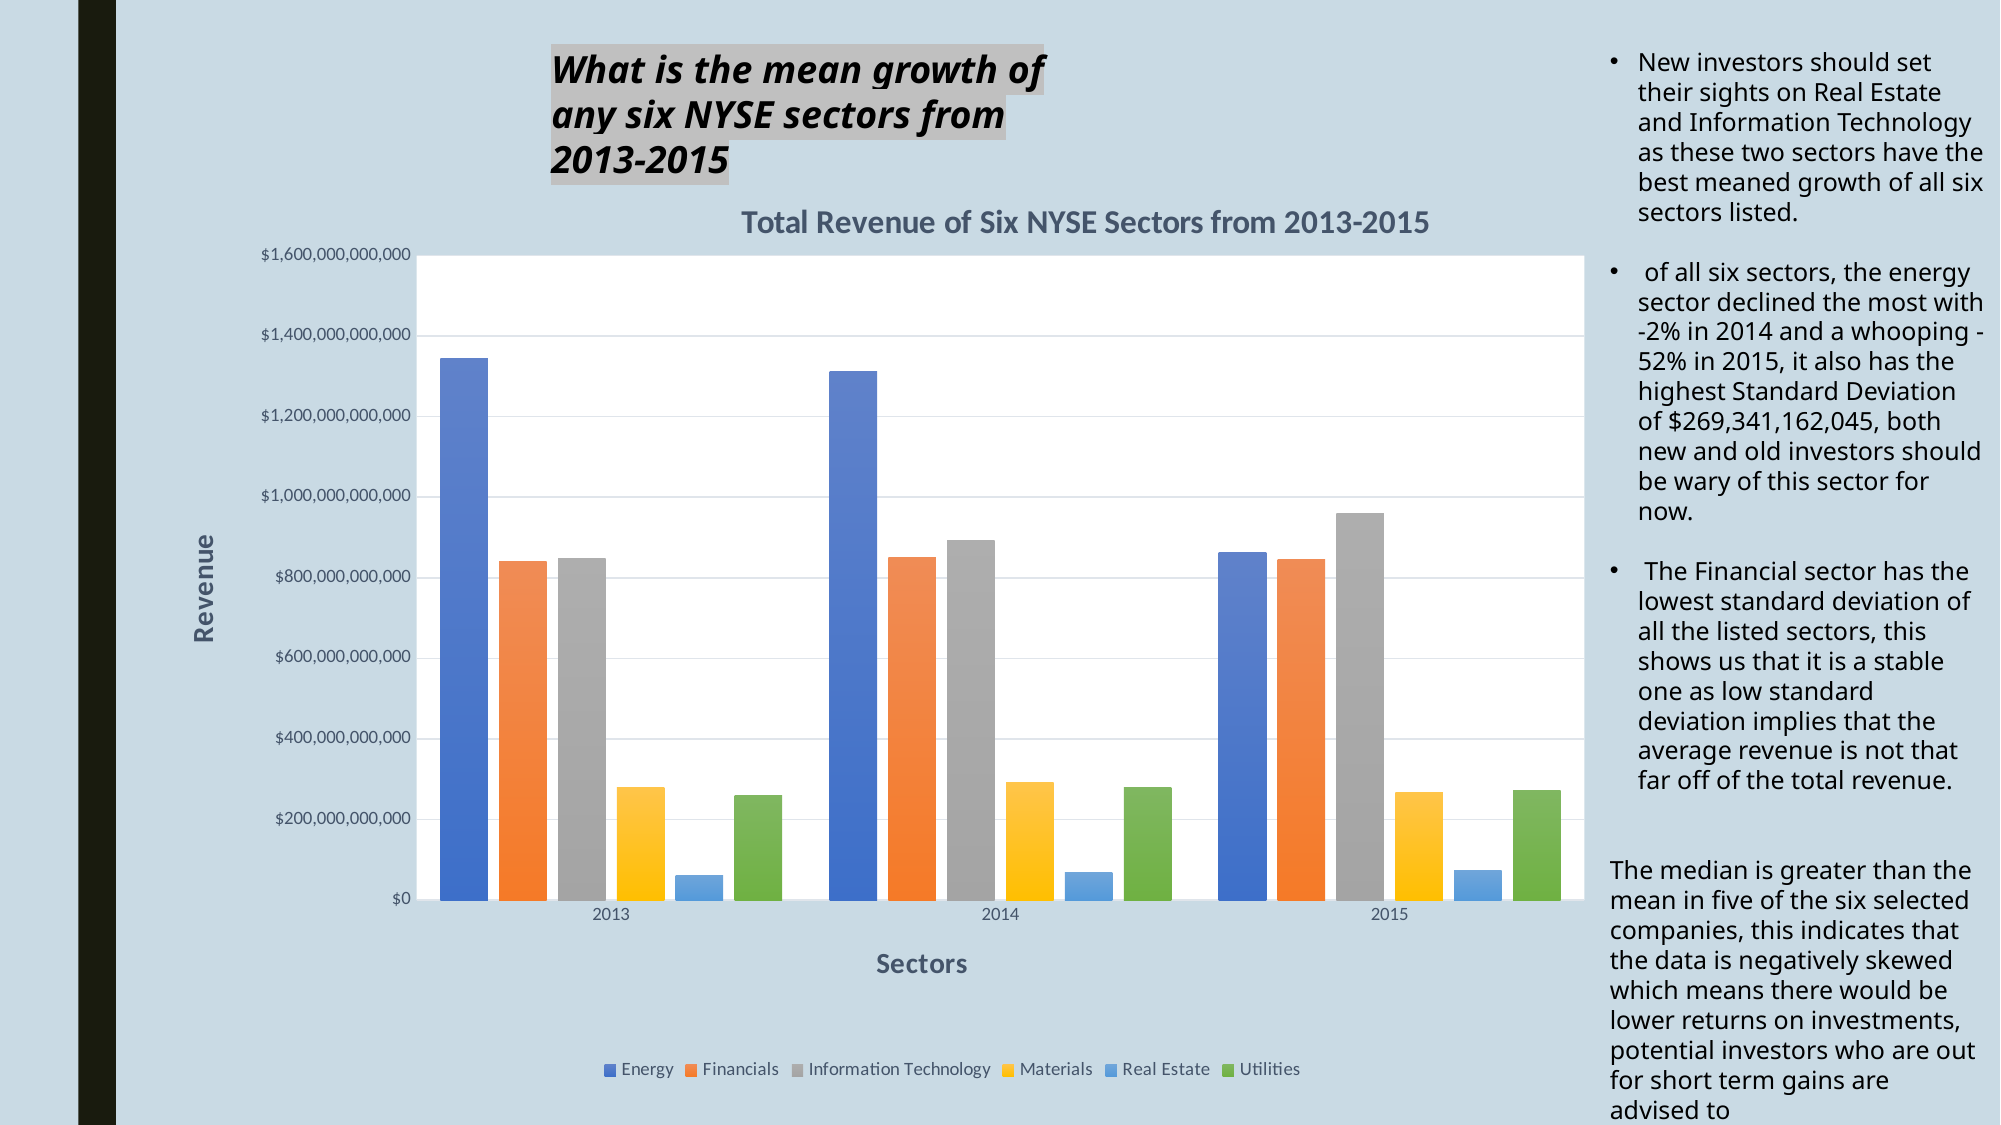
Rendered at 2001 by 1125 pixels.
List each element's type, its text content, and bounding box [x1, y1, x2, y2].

chart [179, 173, 1727, 1086]
text_box New investors should set their sights on Real Estate and Information Technology as these two sectors have the best meaned growth of all six sectors listed. of all six sectors, the energy sector declined the most with -2% in 2014 and a whooping -52% in 2015, it also has the highest Standard Deviation of $269,341,162,045, both new and old investors should be wary of this sector for now. The Financial sector has the lowest standard deviation of all the listed sectors, this shows us that it is a stable one as low standard deviation implies that the average revenue is not that far off of the total revenue. The median is greater than the mean in five of the six selected companies, this indicates that the data is negatively skewed which means there would be lower returns on investments, potential investors who are out for short term gains are advised to focus on these sectors instead(Energy, Financials, Materials, Real Estate and Utilities). [1595, 39, 2000, 1125]
text_box What is the mean growth of any six NYSE sectors from 2013-2015 [536, 39, 1084, 173]
